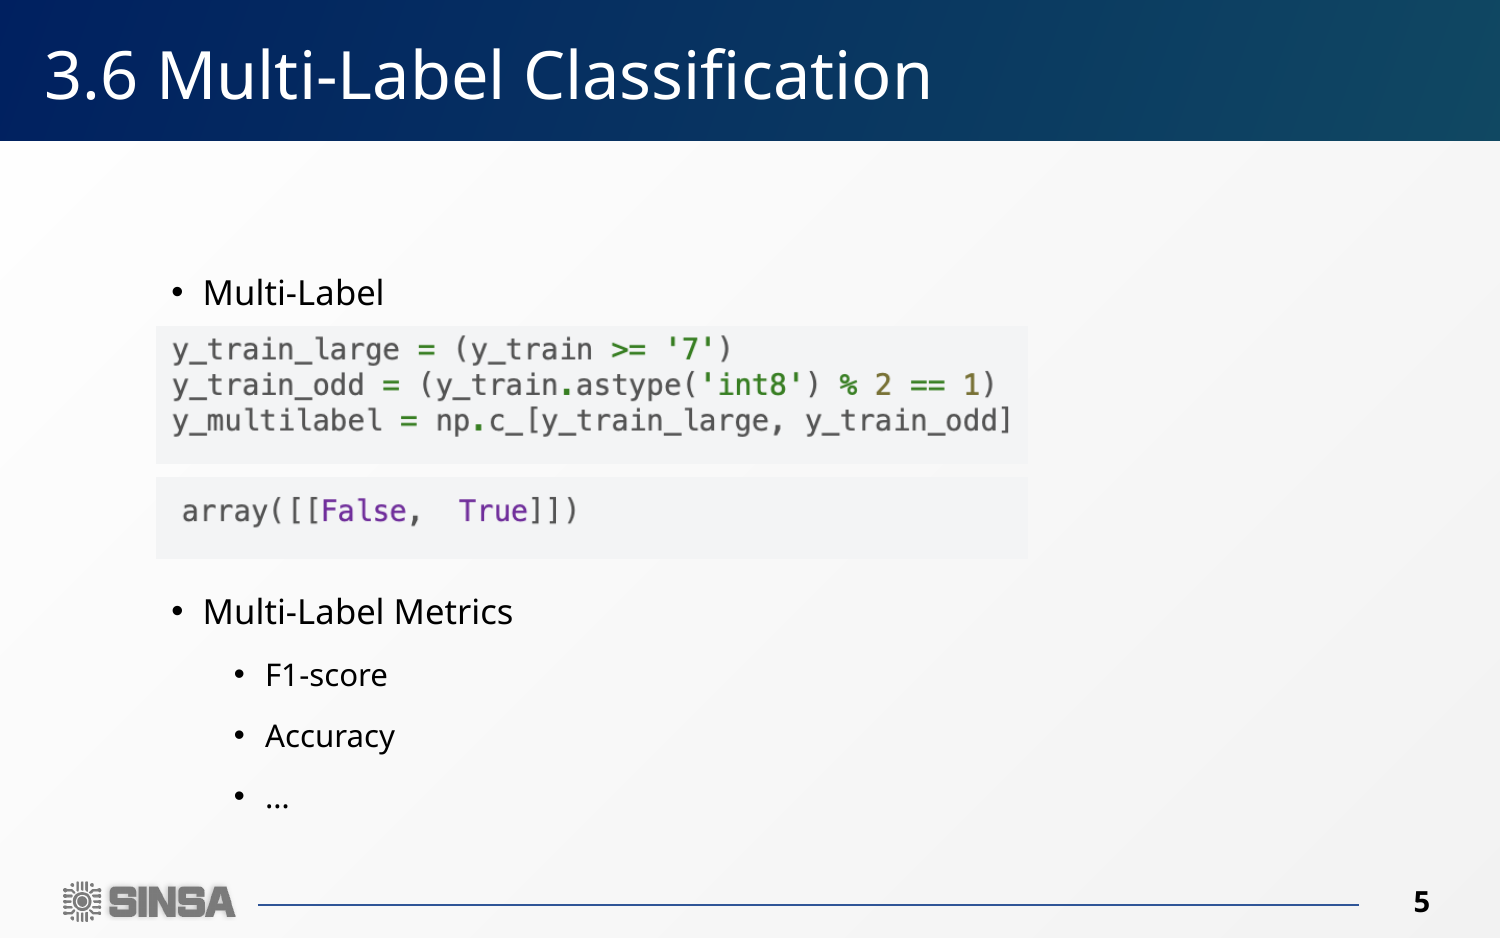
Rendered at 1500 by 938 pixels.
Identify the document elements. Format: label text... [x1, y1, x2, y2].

picture [156, 477, 1028, 559]
list Multi-Label [156, 246, 795, 326]
picture [156, 326, 1028, 464]
slide_number 5 [1335, 875, 1445, 926]
title 3.6 Multi-Label Classification [0, 0, 1500, 157]
list Multi-Label Metrics F1-score Accuracy … [156, 565, 795, 900]
